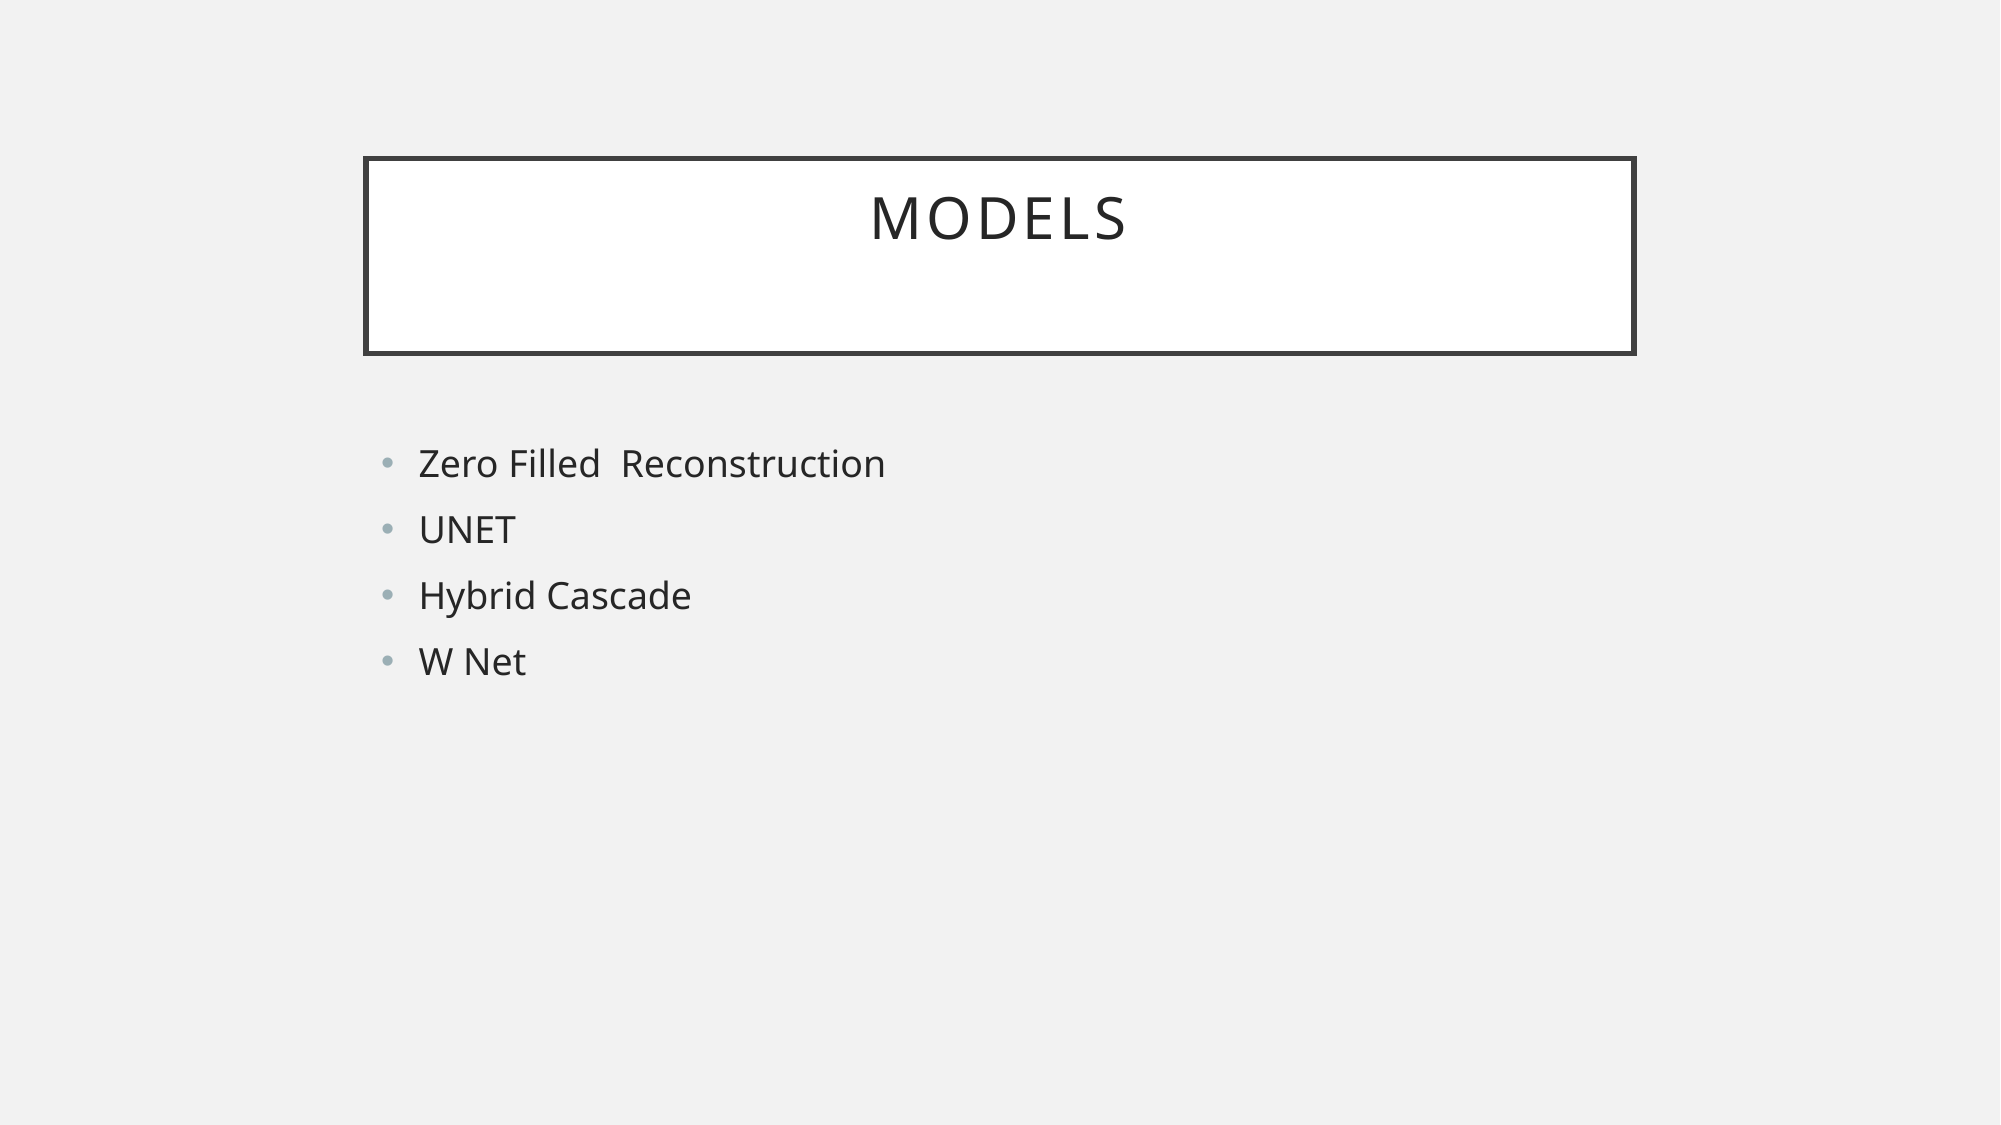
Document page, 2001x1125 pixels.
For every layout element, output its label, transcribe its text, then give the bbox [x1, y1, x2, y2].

title Models [363, 156, 1637, 356]
list Zero Filled Reconstruction UNET Hybrid Cascade W Net [366, 432, 1634, 942]
